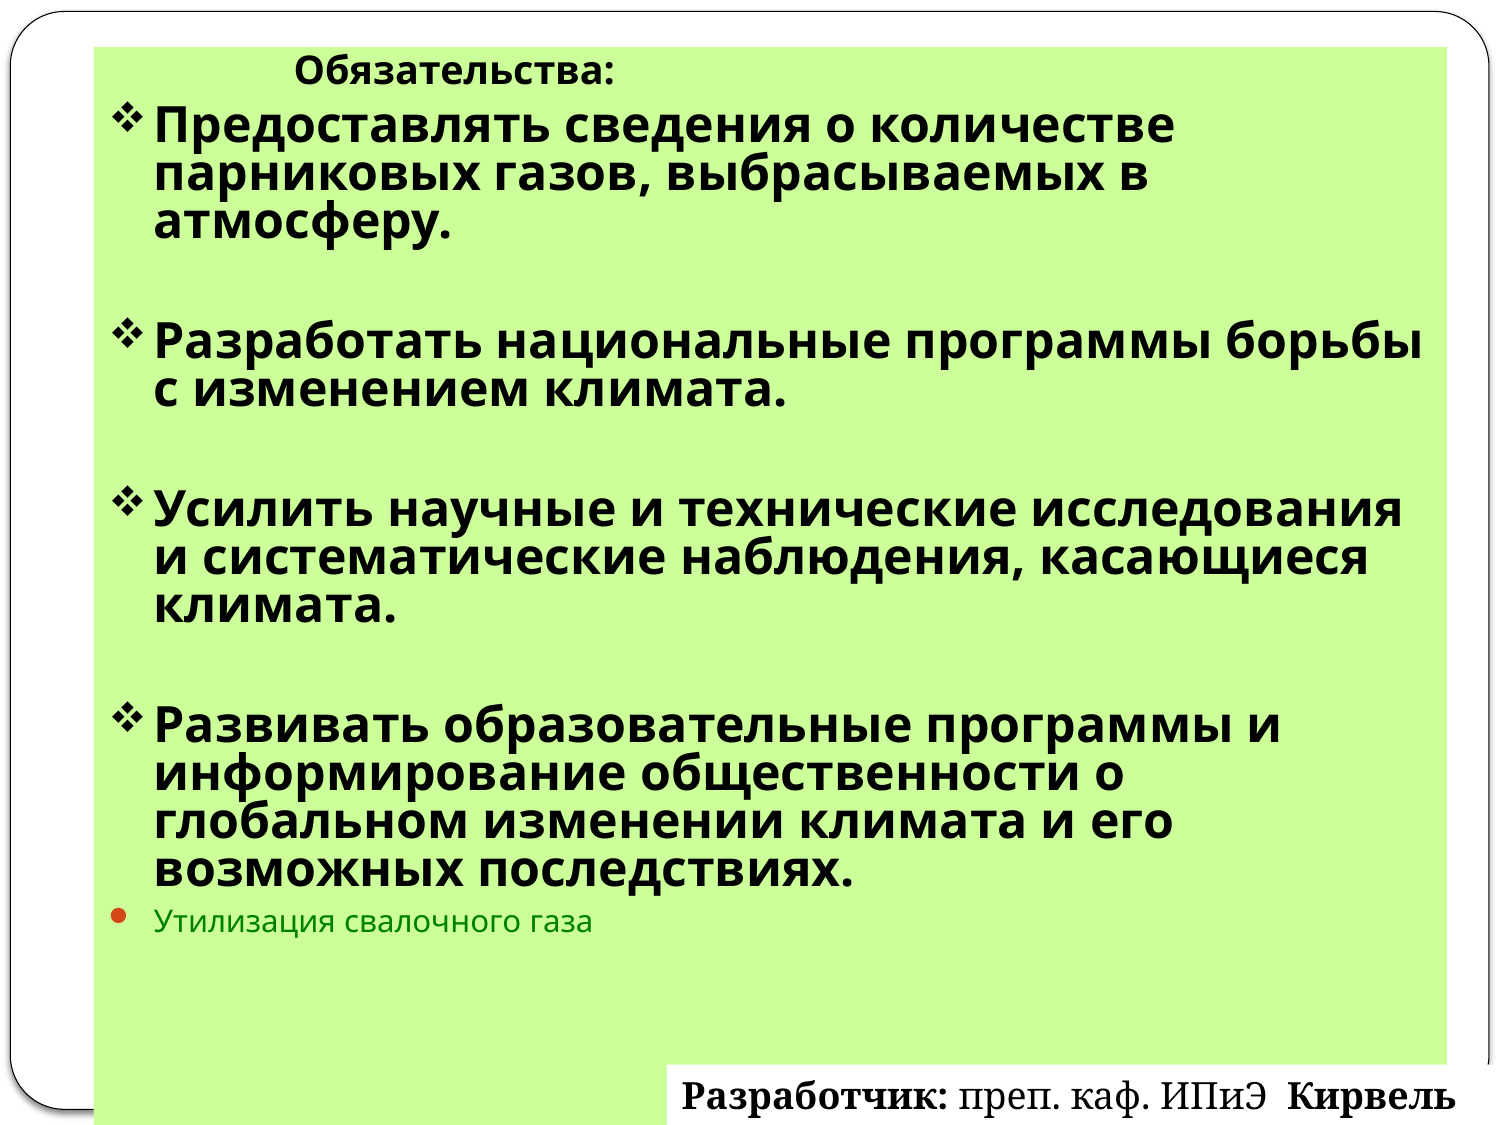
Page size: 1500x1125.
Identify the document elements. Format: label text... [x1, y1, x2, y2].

text_box Разработчик: преп. каф. ИПиЭ Кирвель П.И. [666, 1064, 1500, 1125]
text_box Обязательства: Предоставлять сведения о количестве парниковых газов, выбрасываемых в атмосферу. Разработать национальные программы борьбы с изменением климата. Усилить научные и технические исследования и систематические наблюдения, касающиеся климата. Развивать образовательные программы и информирование общественности о глобальном изменении климата и его возможных последствиях. Утилизация свалочного газа [93, 46, 1447, 1125]
